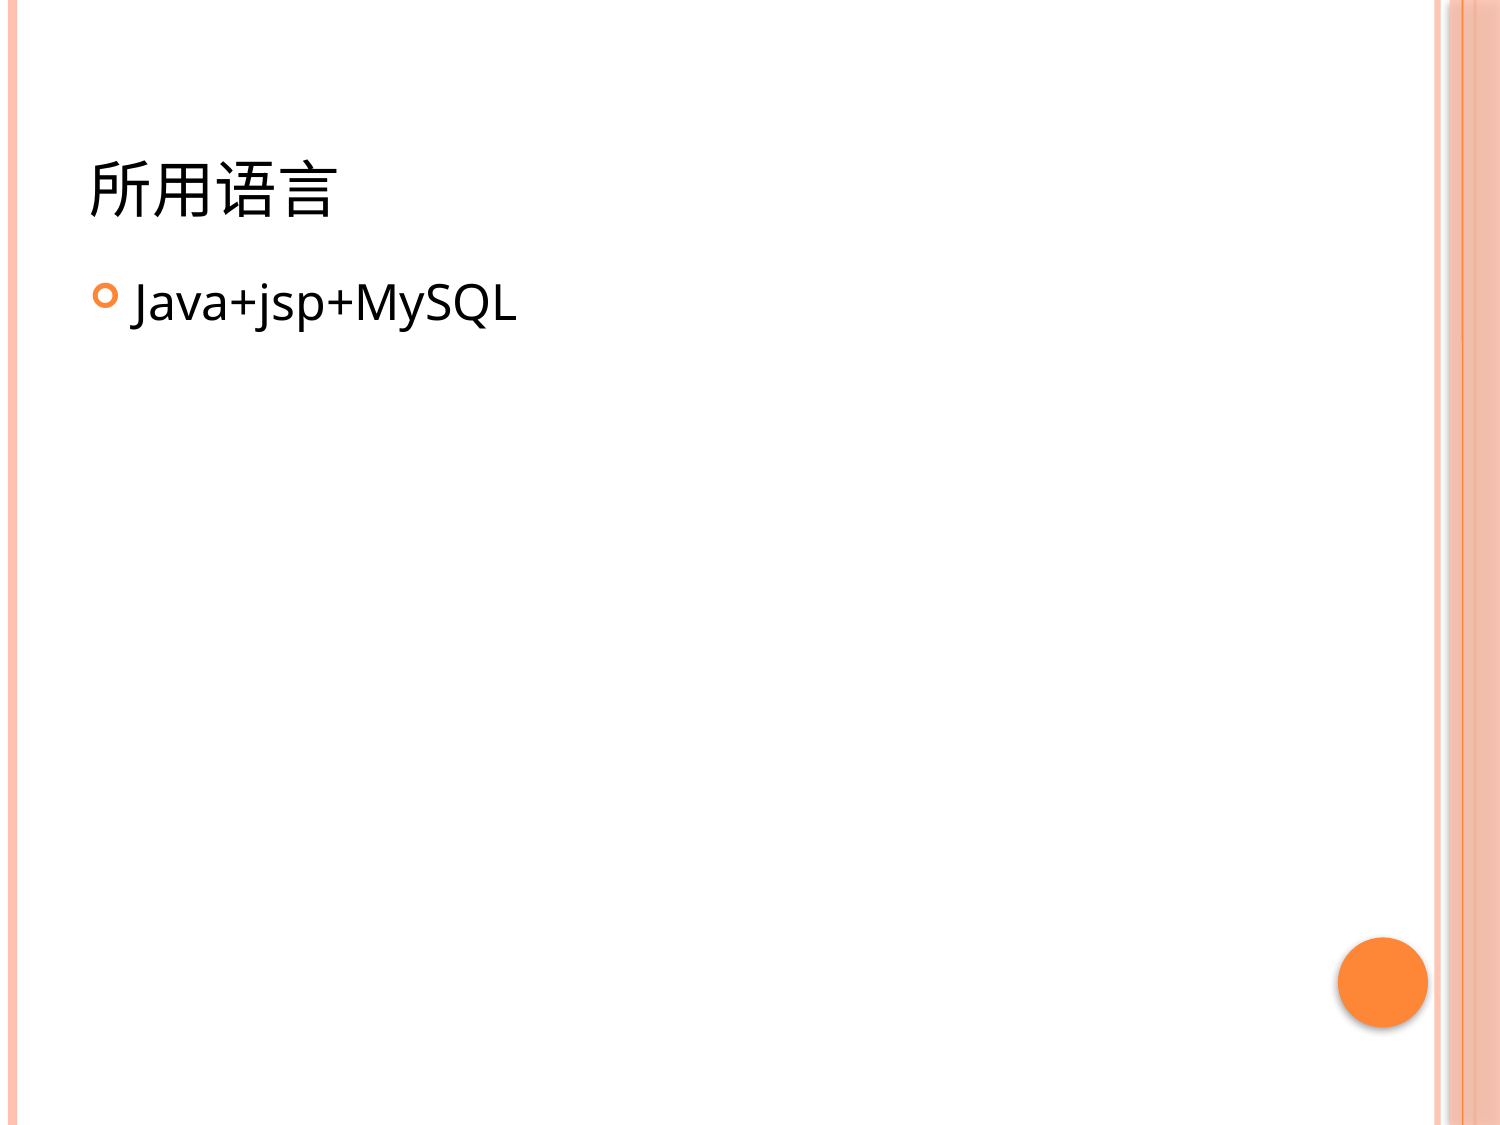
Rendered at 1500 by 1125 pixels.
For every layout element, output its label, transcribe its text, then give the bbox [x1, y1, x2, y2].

title 所用语言 [75, 45, 1300, 233]
list Java+jsp+MySQL [75, 262, 1300, 1062]
